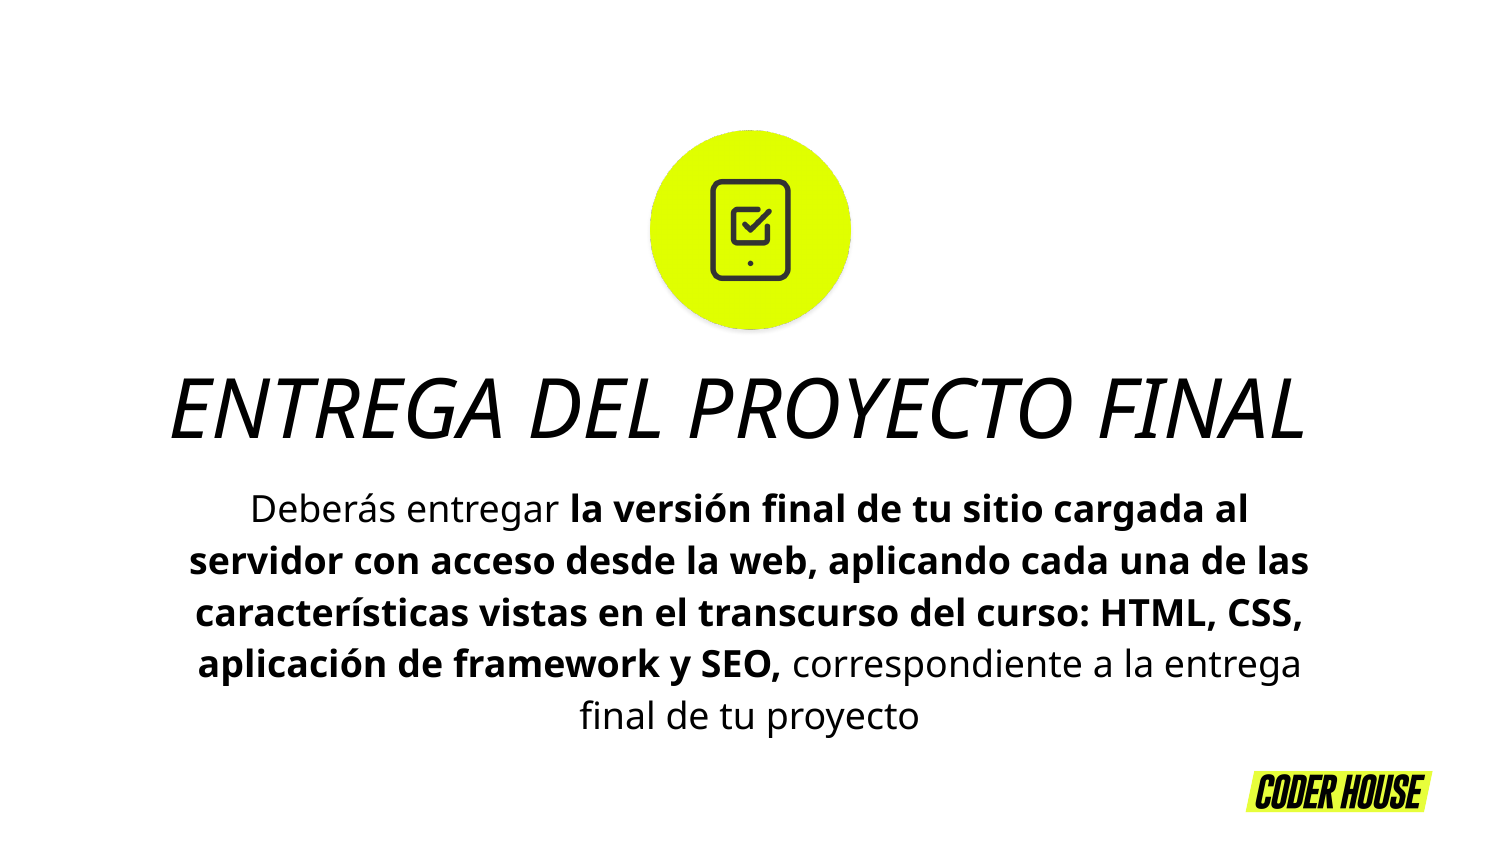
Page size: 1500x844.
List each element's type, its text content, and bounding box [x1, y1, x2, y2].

text_box Deberás entregar la versión final de tu sitio cargada al servidor con acceso desde la web, aplicando cada una de las características vistas en el transcurso del curso: HTML, CSS, aplicación de framework y SEO, correspondiente a la entrega final de tu proyecto [153, 504, 1346, 711]
text_box ENTREGA DEL PROYECTO FINAL [35, 340, 1465, 503]
picture [636, 115, 864, 343]
picture [1241, 764, 1437, 819]
